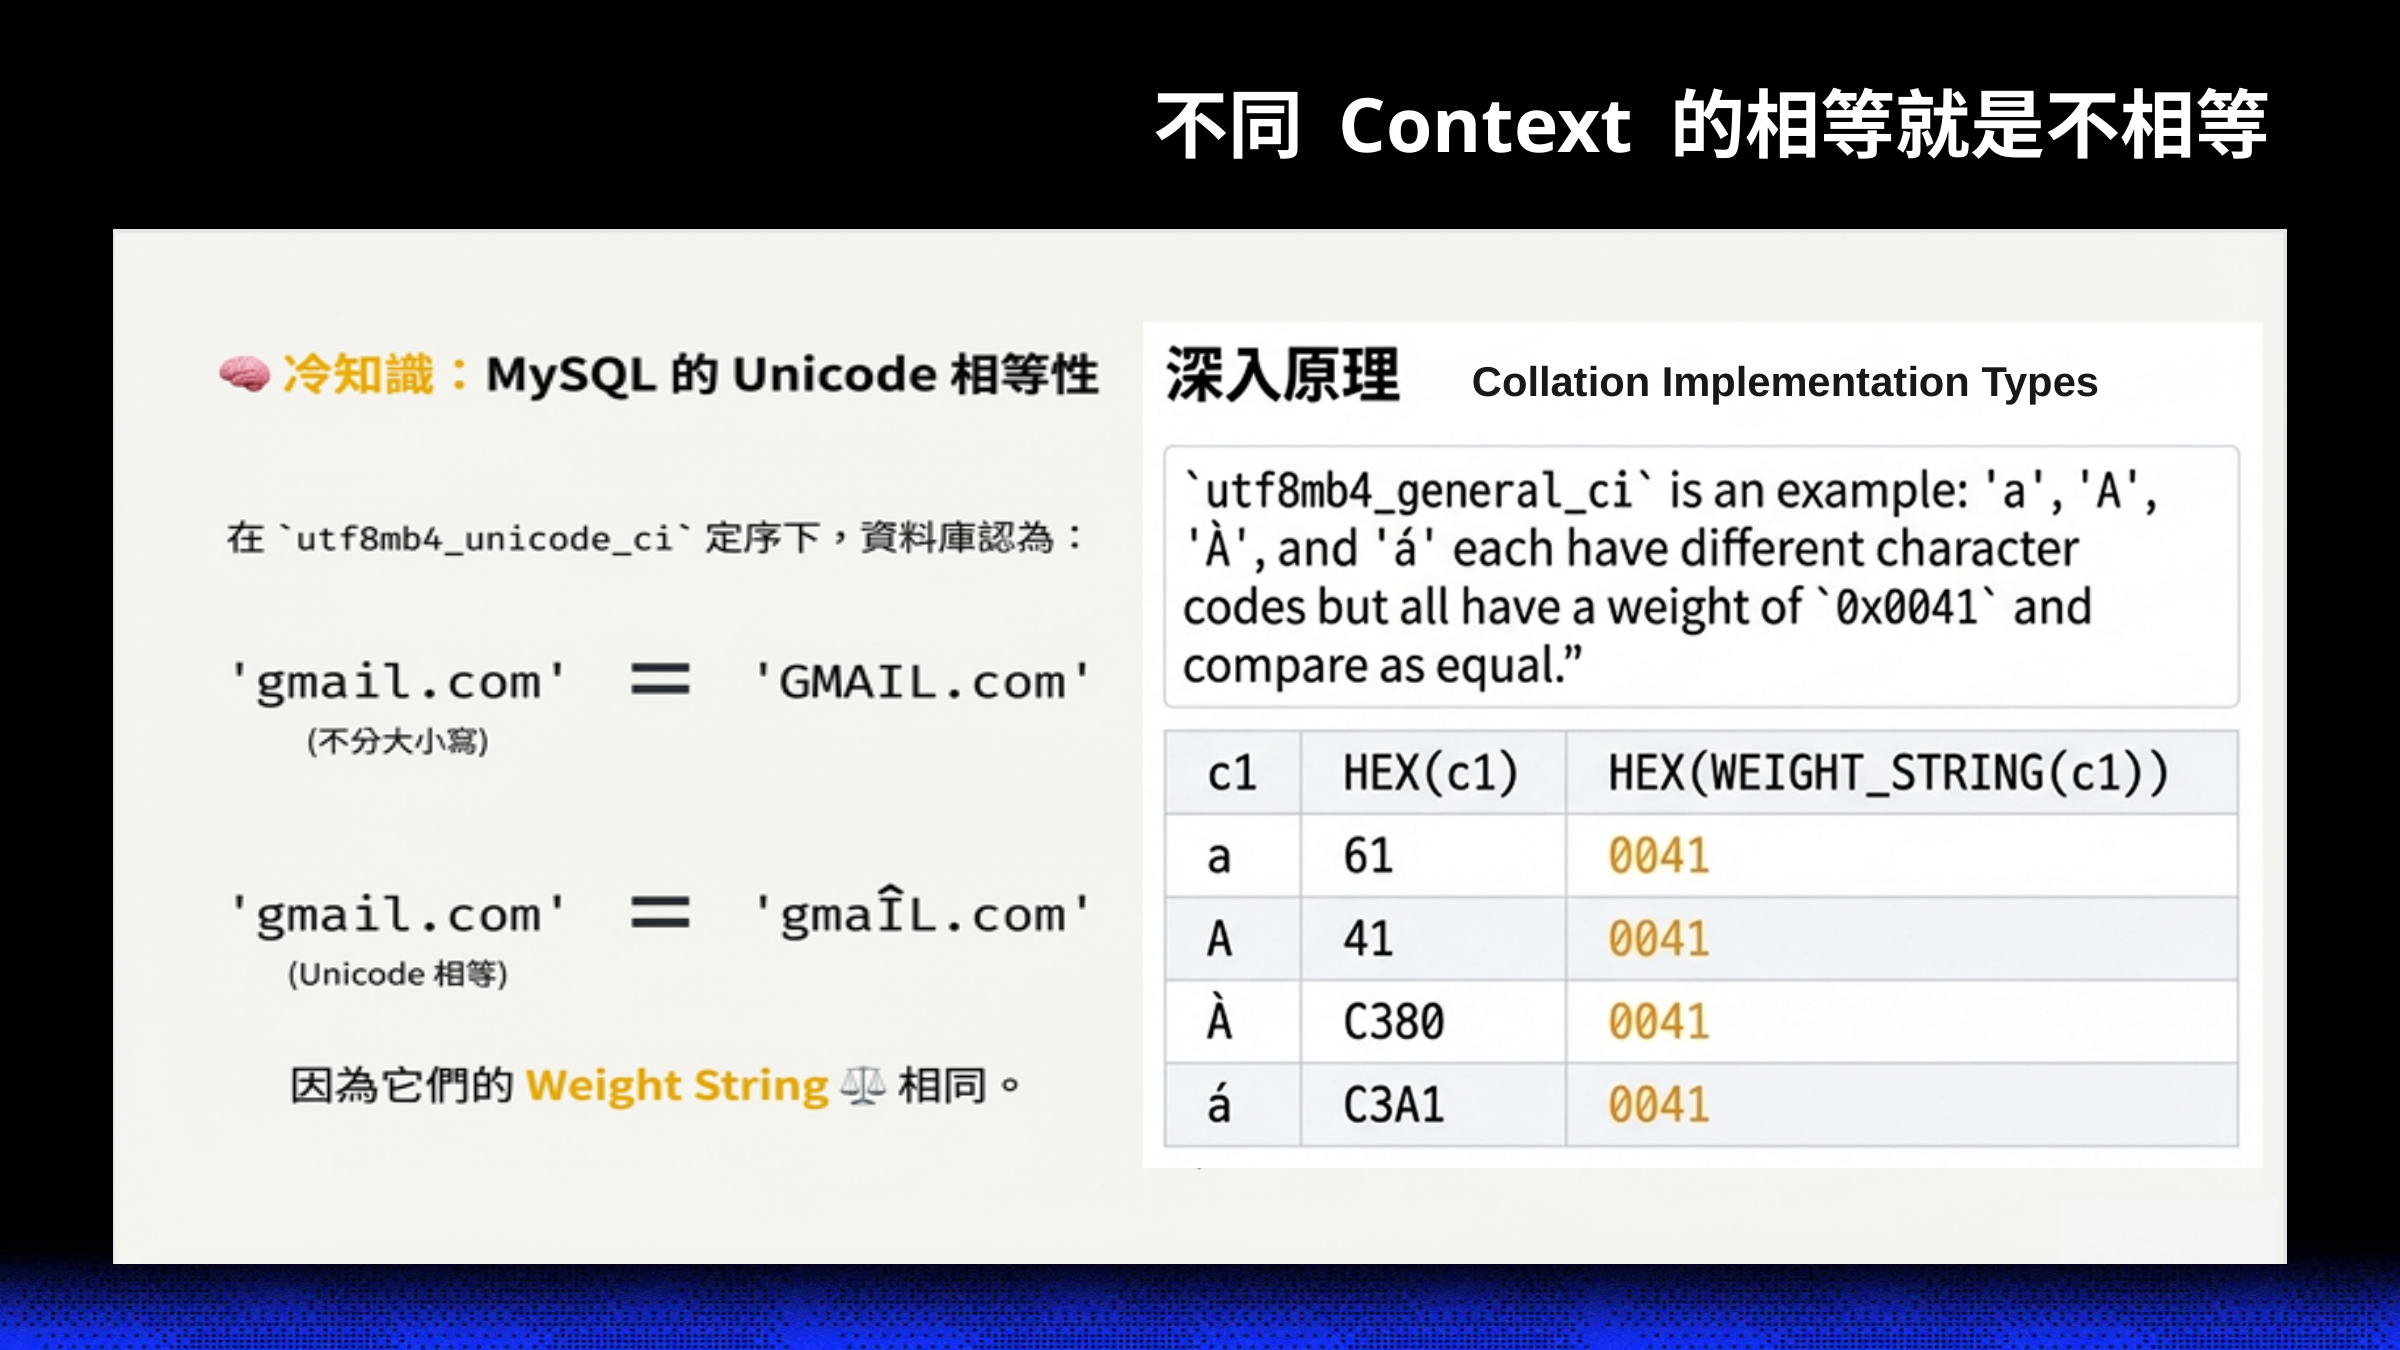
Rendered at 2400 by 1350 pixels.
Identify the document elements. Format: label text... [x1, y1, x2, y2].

title 不同 Context 的相等就是不相等 [418, 69, 2303, 177]
picture [0, 228, 2400, 1350]
